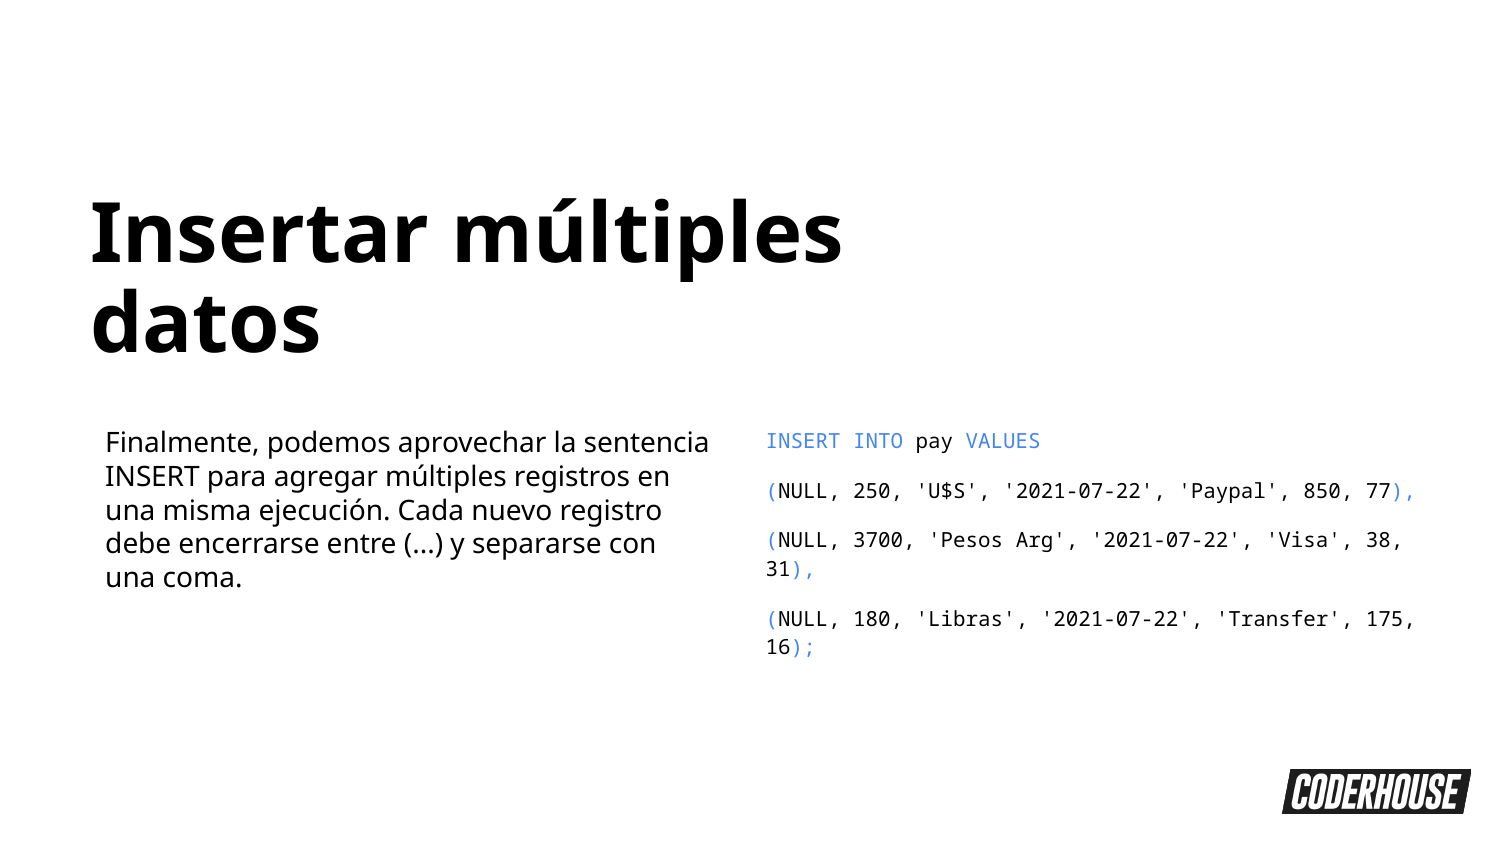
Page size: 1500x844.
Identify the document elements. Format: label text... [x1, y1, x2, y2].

text_box Finalmente, podemos aprovechar la sentencia INSERT para agregar múltiples registros en una misma ejecución. Cada nuevo registro debe encerrarse entre (...) y separarse con una coma. [90, 409, 728, 710]
text_box Insertar múltiples datos [75, 175, 950, 386]
text_box INSERT INTO pay VALUES (NULL, 250, 'U$S', '2021-07-22', 'Paypal', 850, 77), (NULL, 3700, 'Pesos Arg', '2021-07-22', 'Visa', 38, 31), (NULL, 180, 'Libras', '2021-07-22', 'Transfer', 175, 16); [750, 409, 1463, 674]
picture [1281, 769, 1471, 814]
